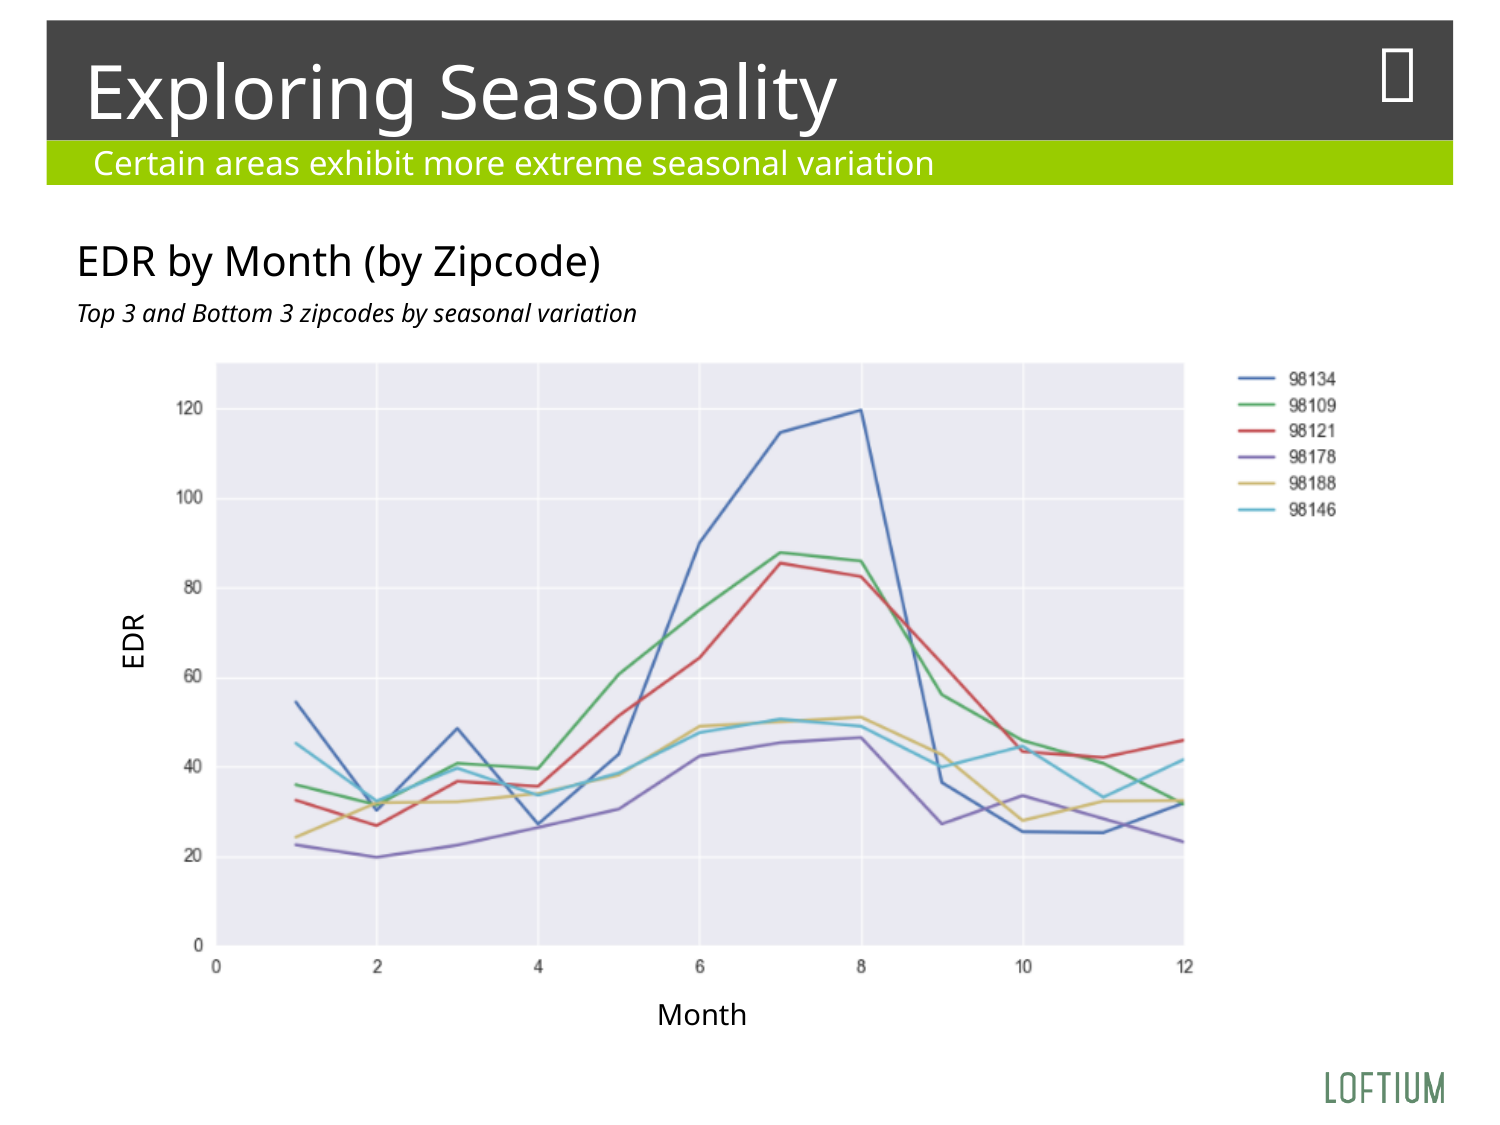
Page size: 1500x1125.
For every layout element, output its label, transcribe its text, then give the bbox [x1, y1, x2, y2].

picture [1301, 1049, 1464, 1125]
text_box EDR by Month (by Zipcode) Top 3 and Bottom 3 zipcodes by seasonal variation [61, 227, 654, 335]
text_box EDR [106, 599, 137, 685]
title Exploring Seasonality [69, 29, 1351, 135]
text_box Month [642, 1012, 763, 1039]
picture [156, 343, 1380, 997]
subtitle Certain areas exhibit more extreme seasonal variation [78, 142, 1351, 183]
